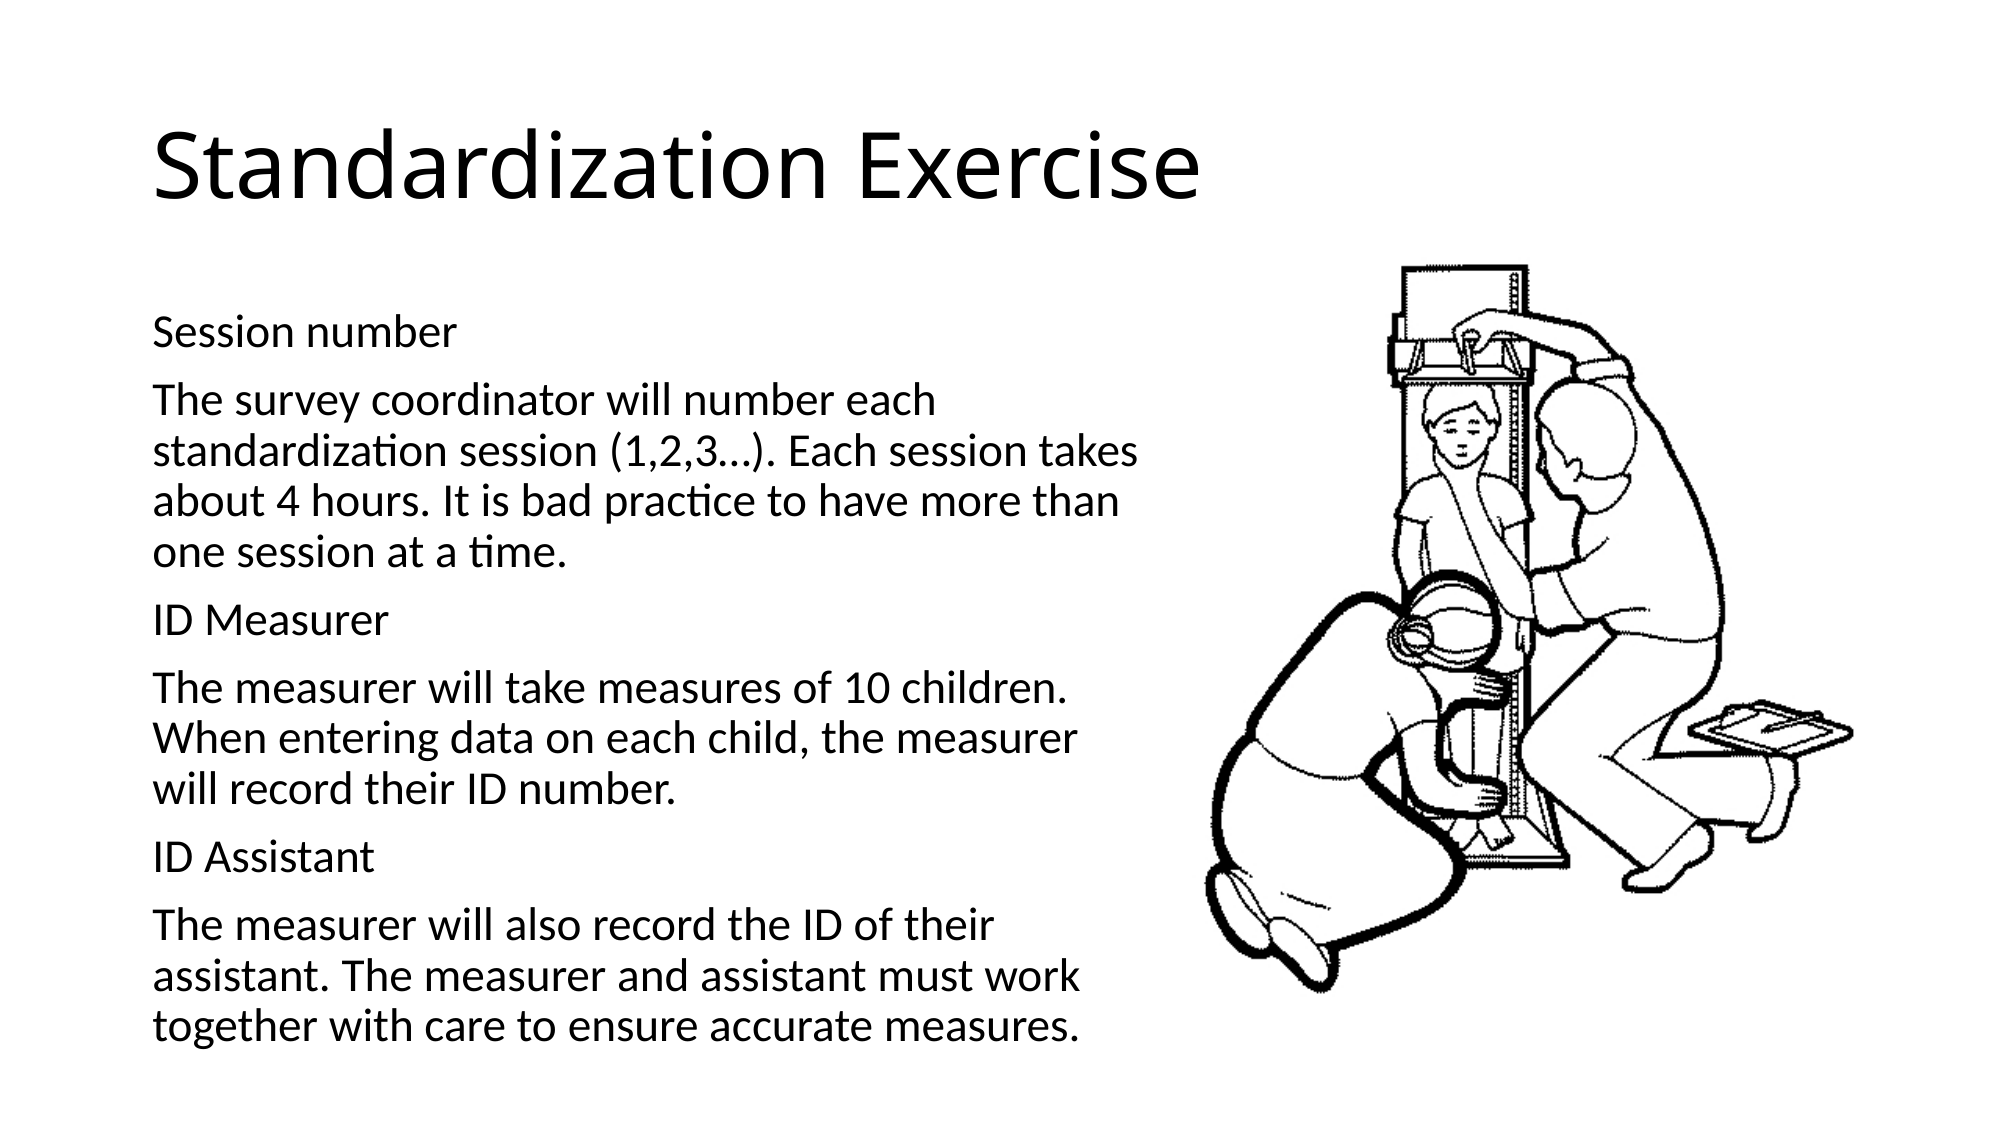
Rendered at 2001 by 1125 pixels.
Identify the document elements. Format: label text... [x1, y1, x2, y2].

picture [1156, 246, 1863, 1014]
title Standardization Exercise [137, 59, 1863, 278]
list Session number The survey coordinator will number each standardization session (1,2,3…). Each session takes about 4 hours. It is bad practice to have more than one session at a time. ID Measurer The measurer will take measures of 10 children. When entering data on each child, the measurer will record their ID number. ID Assistant The measurer will also record the ID of their assistant. The measurer and assistant must work together with care to ensure accurate measures. [137, 299, 1157, 1062]
